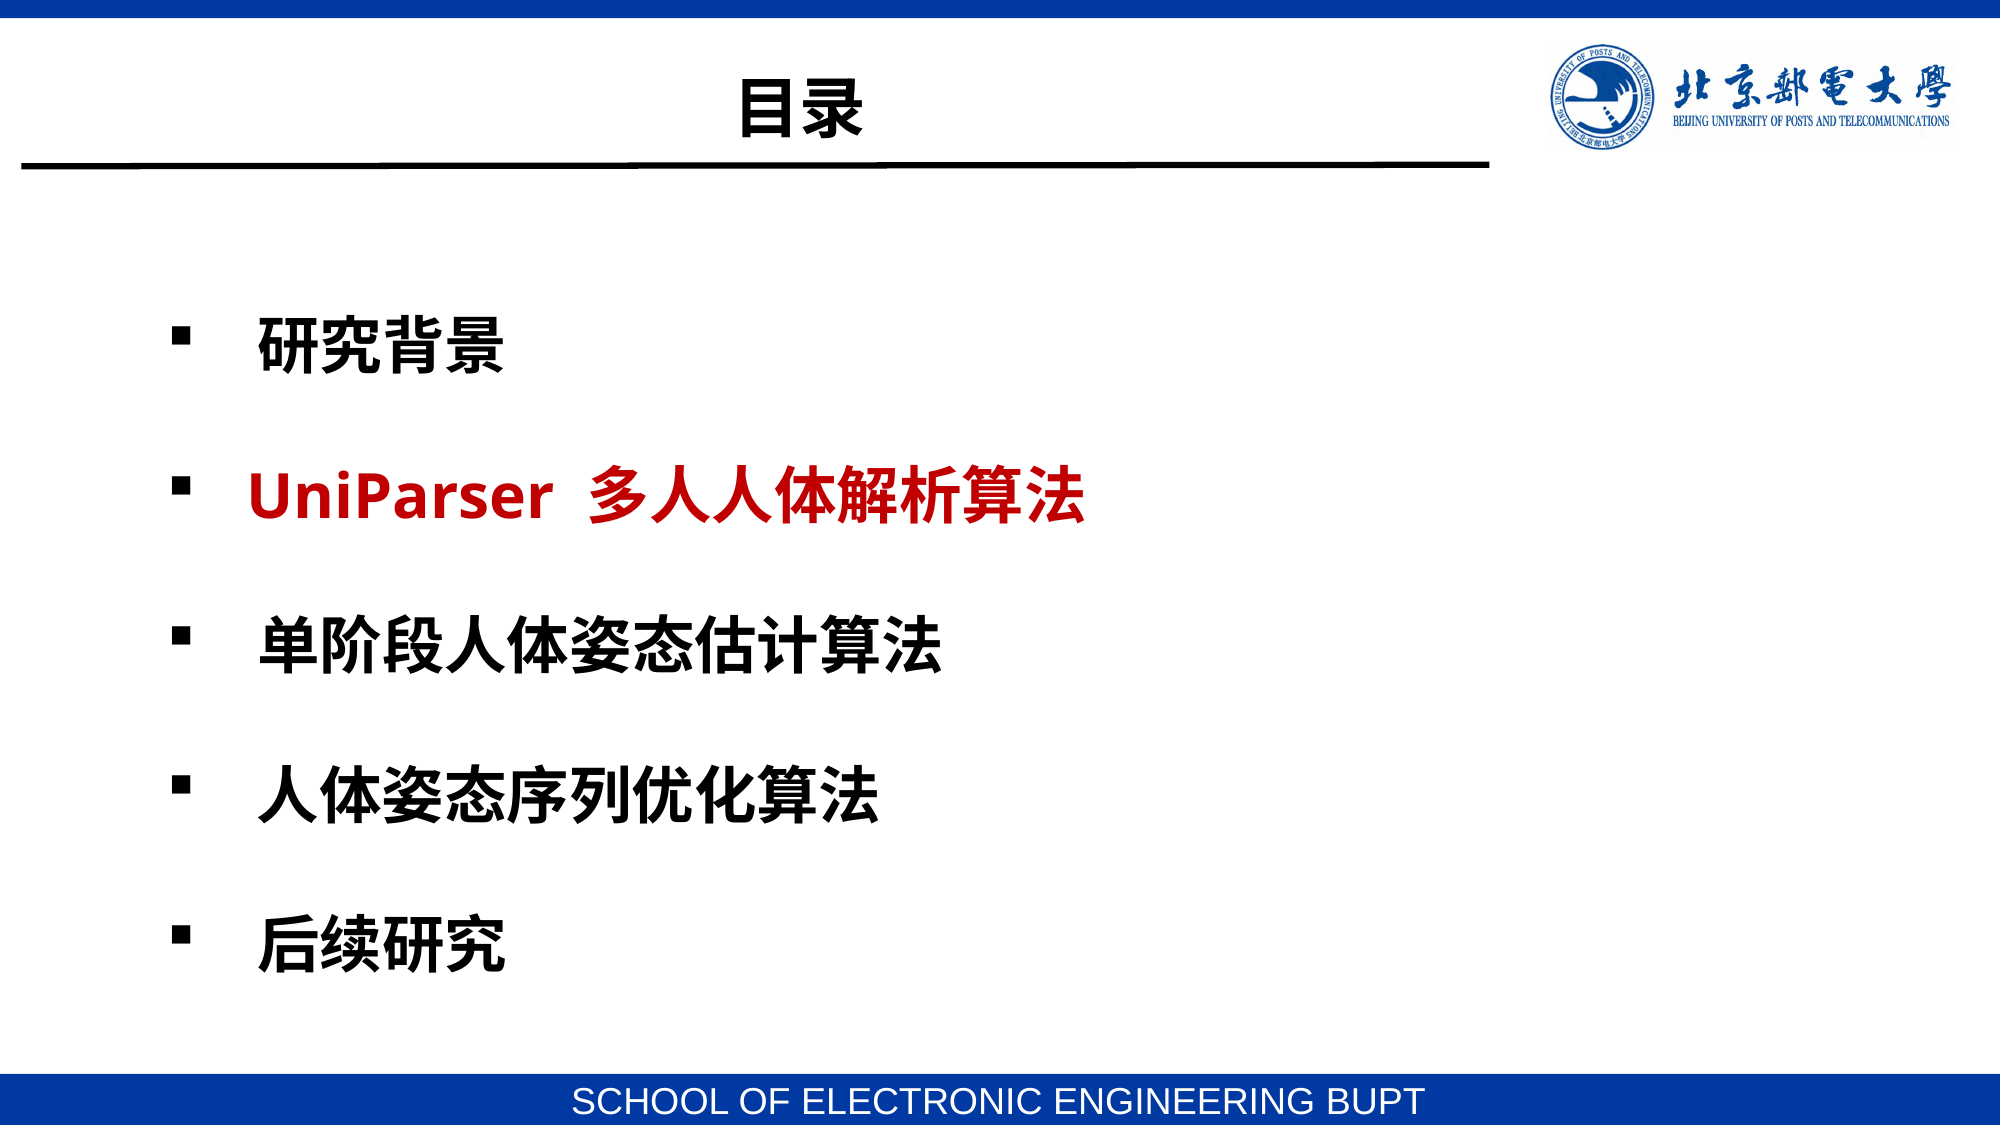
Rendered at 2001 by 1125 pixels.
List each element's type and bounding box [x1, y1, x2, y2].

picture [1548, 43, 1956, 151]
text_box [0, 0, 2000, 1125]
